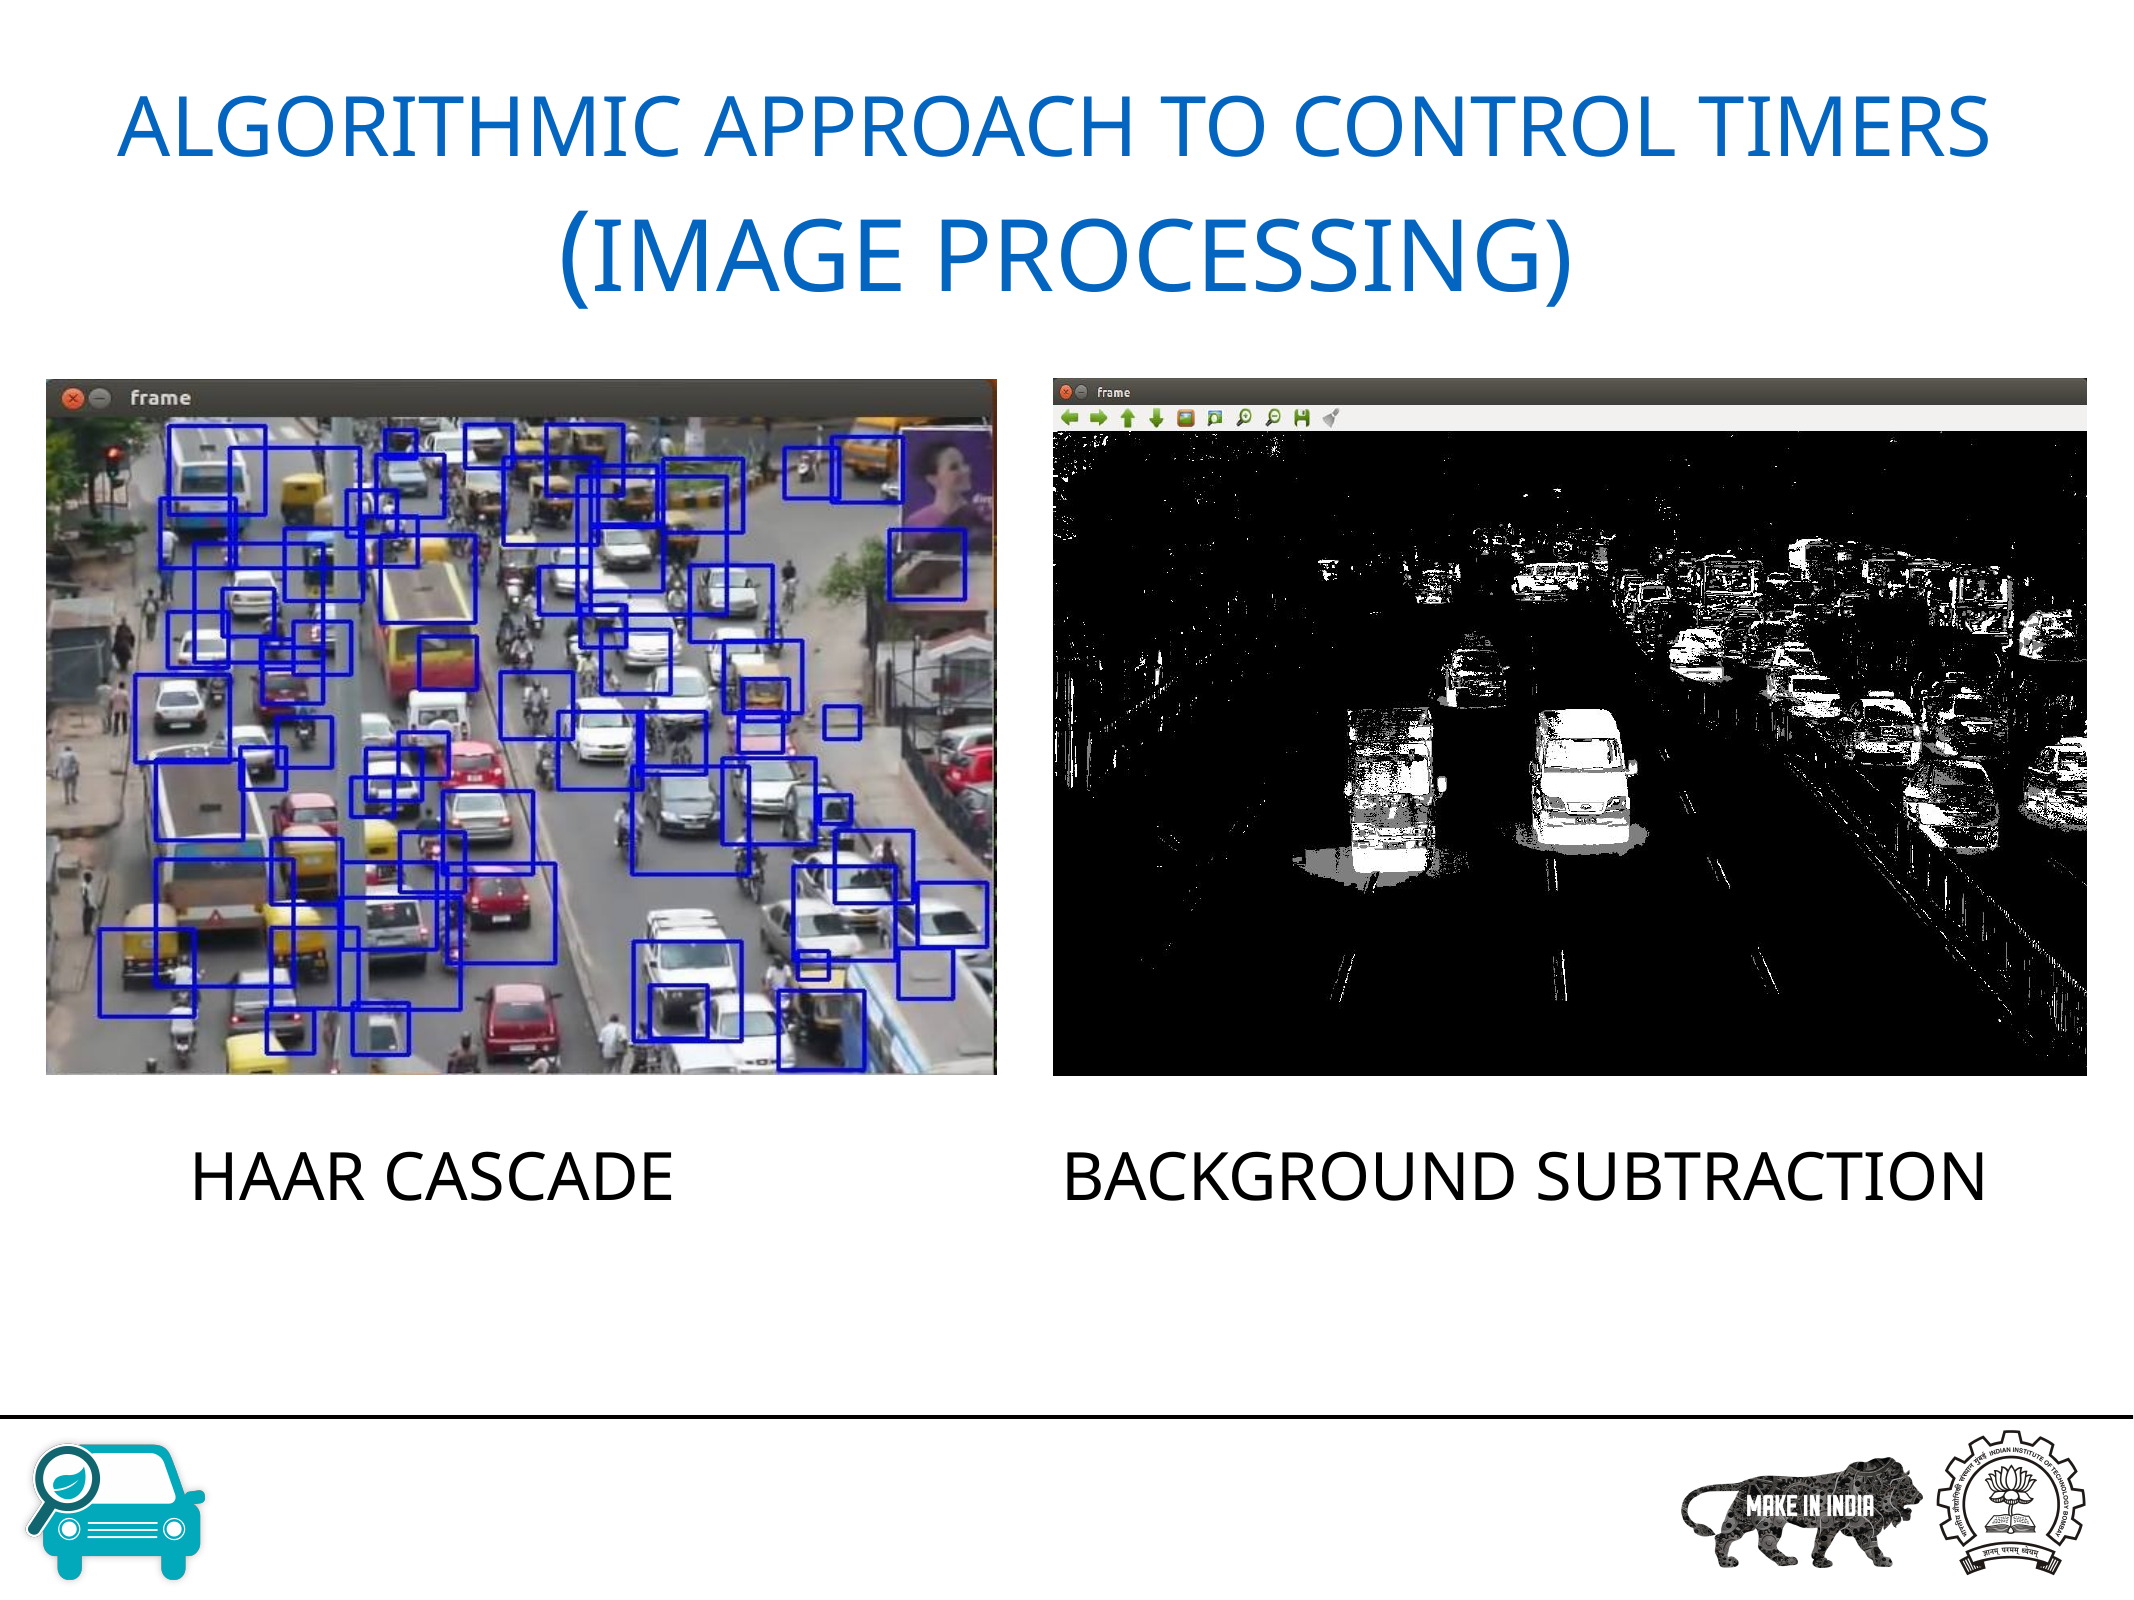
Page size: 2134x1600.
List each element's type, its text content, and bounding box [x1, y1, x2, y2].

picture [1052, 378, 2087, 1076]
text_box HAAR CASCADE [181, 1125, 921, 1222]
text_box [1681, 1427, 2087, 1577]
text_box ALGORITHMIC APPROACH TO CONTROL TIMERS (IMAGE PROCESSING) [0, 36, 2134, 322]
picture [46, 378, 998, 1075]
picture [12, 1410, 228, 1600]
text_box BACKGROUND SUBTRACTION [1053, 1125, 2087, 1222]
